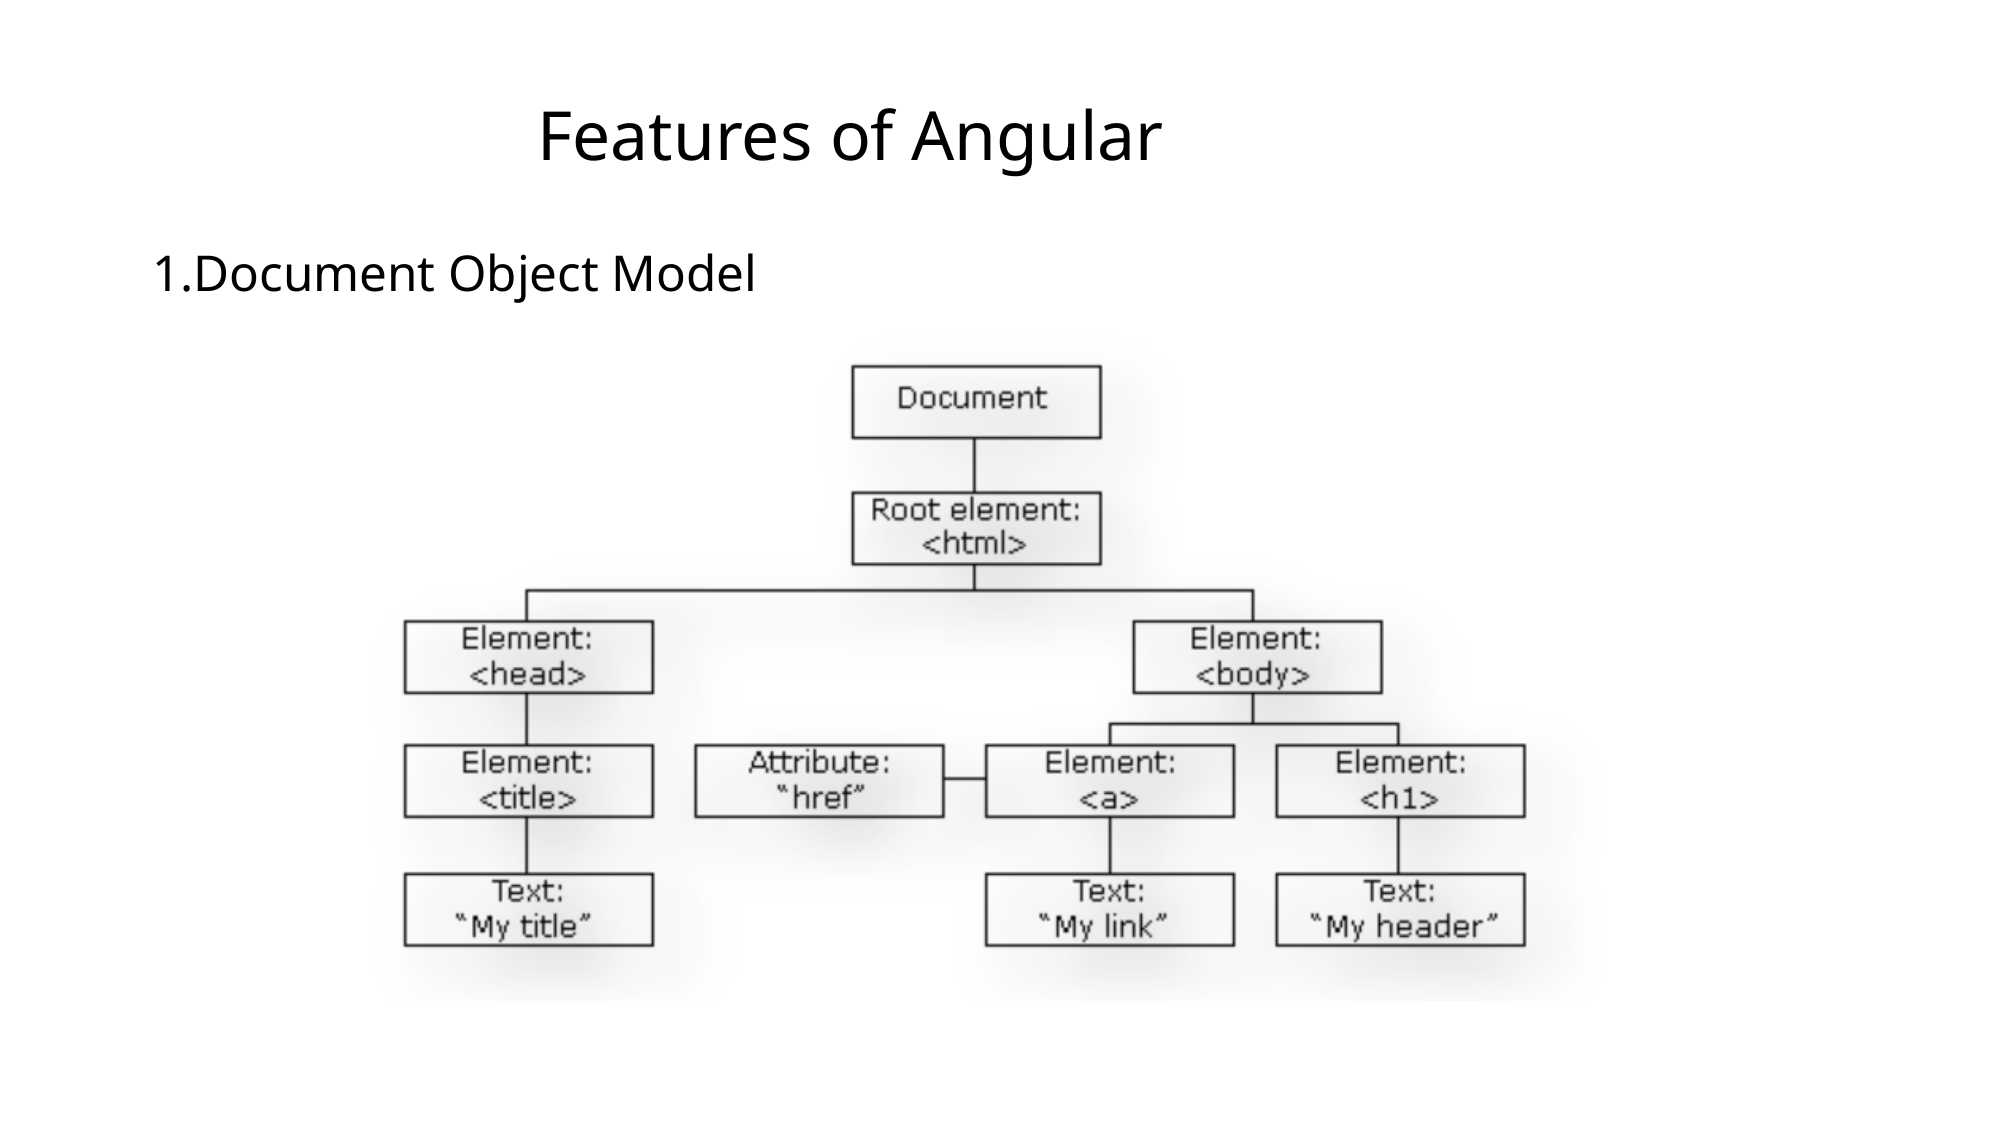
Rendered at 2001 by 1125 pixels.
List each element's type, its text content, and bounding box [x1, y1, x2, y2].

picture [263, 310, 1703, 1001]
list [229, 416, 1863, 1032]
title Features of Angular 1.Document Object Model [137, 93, 1863, 311]
